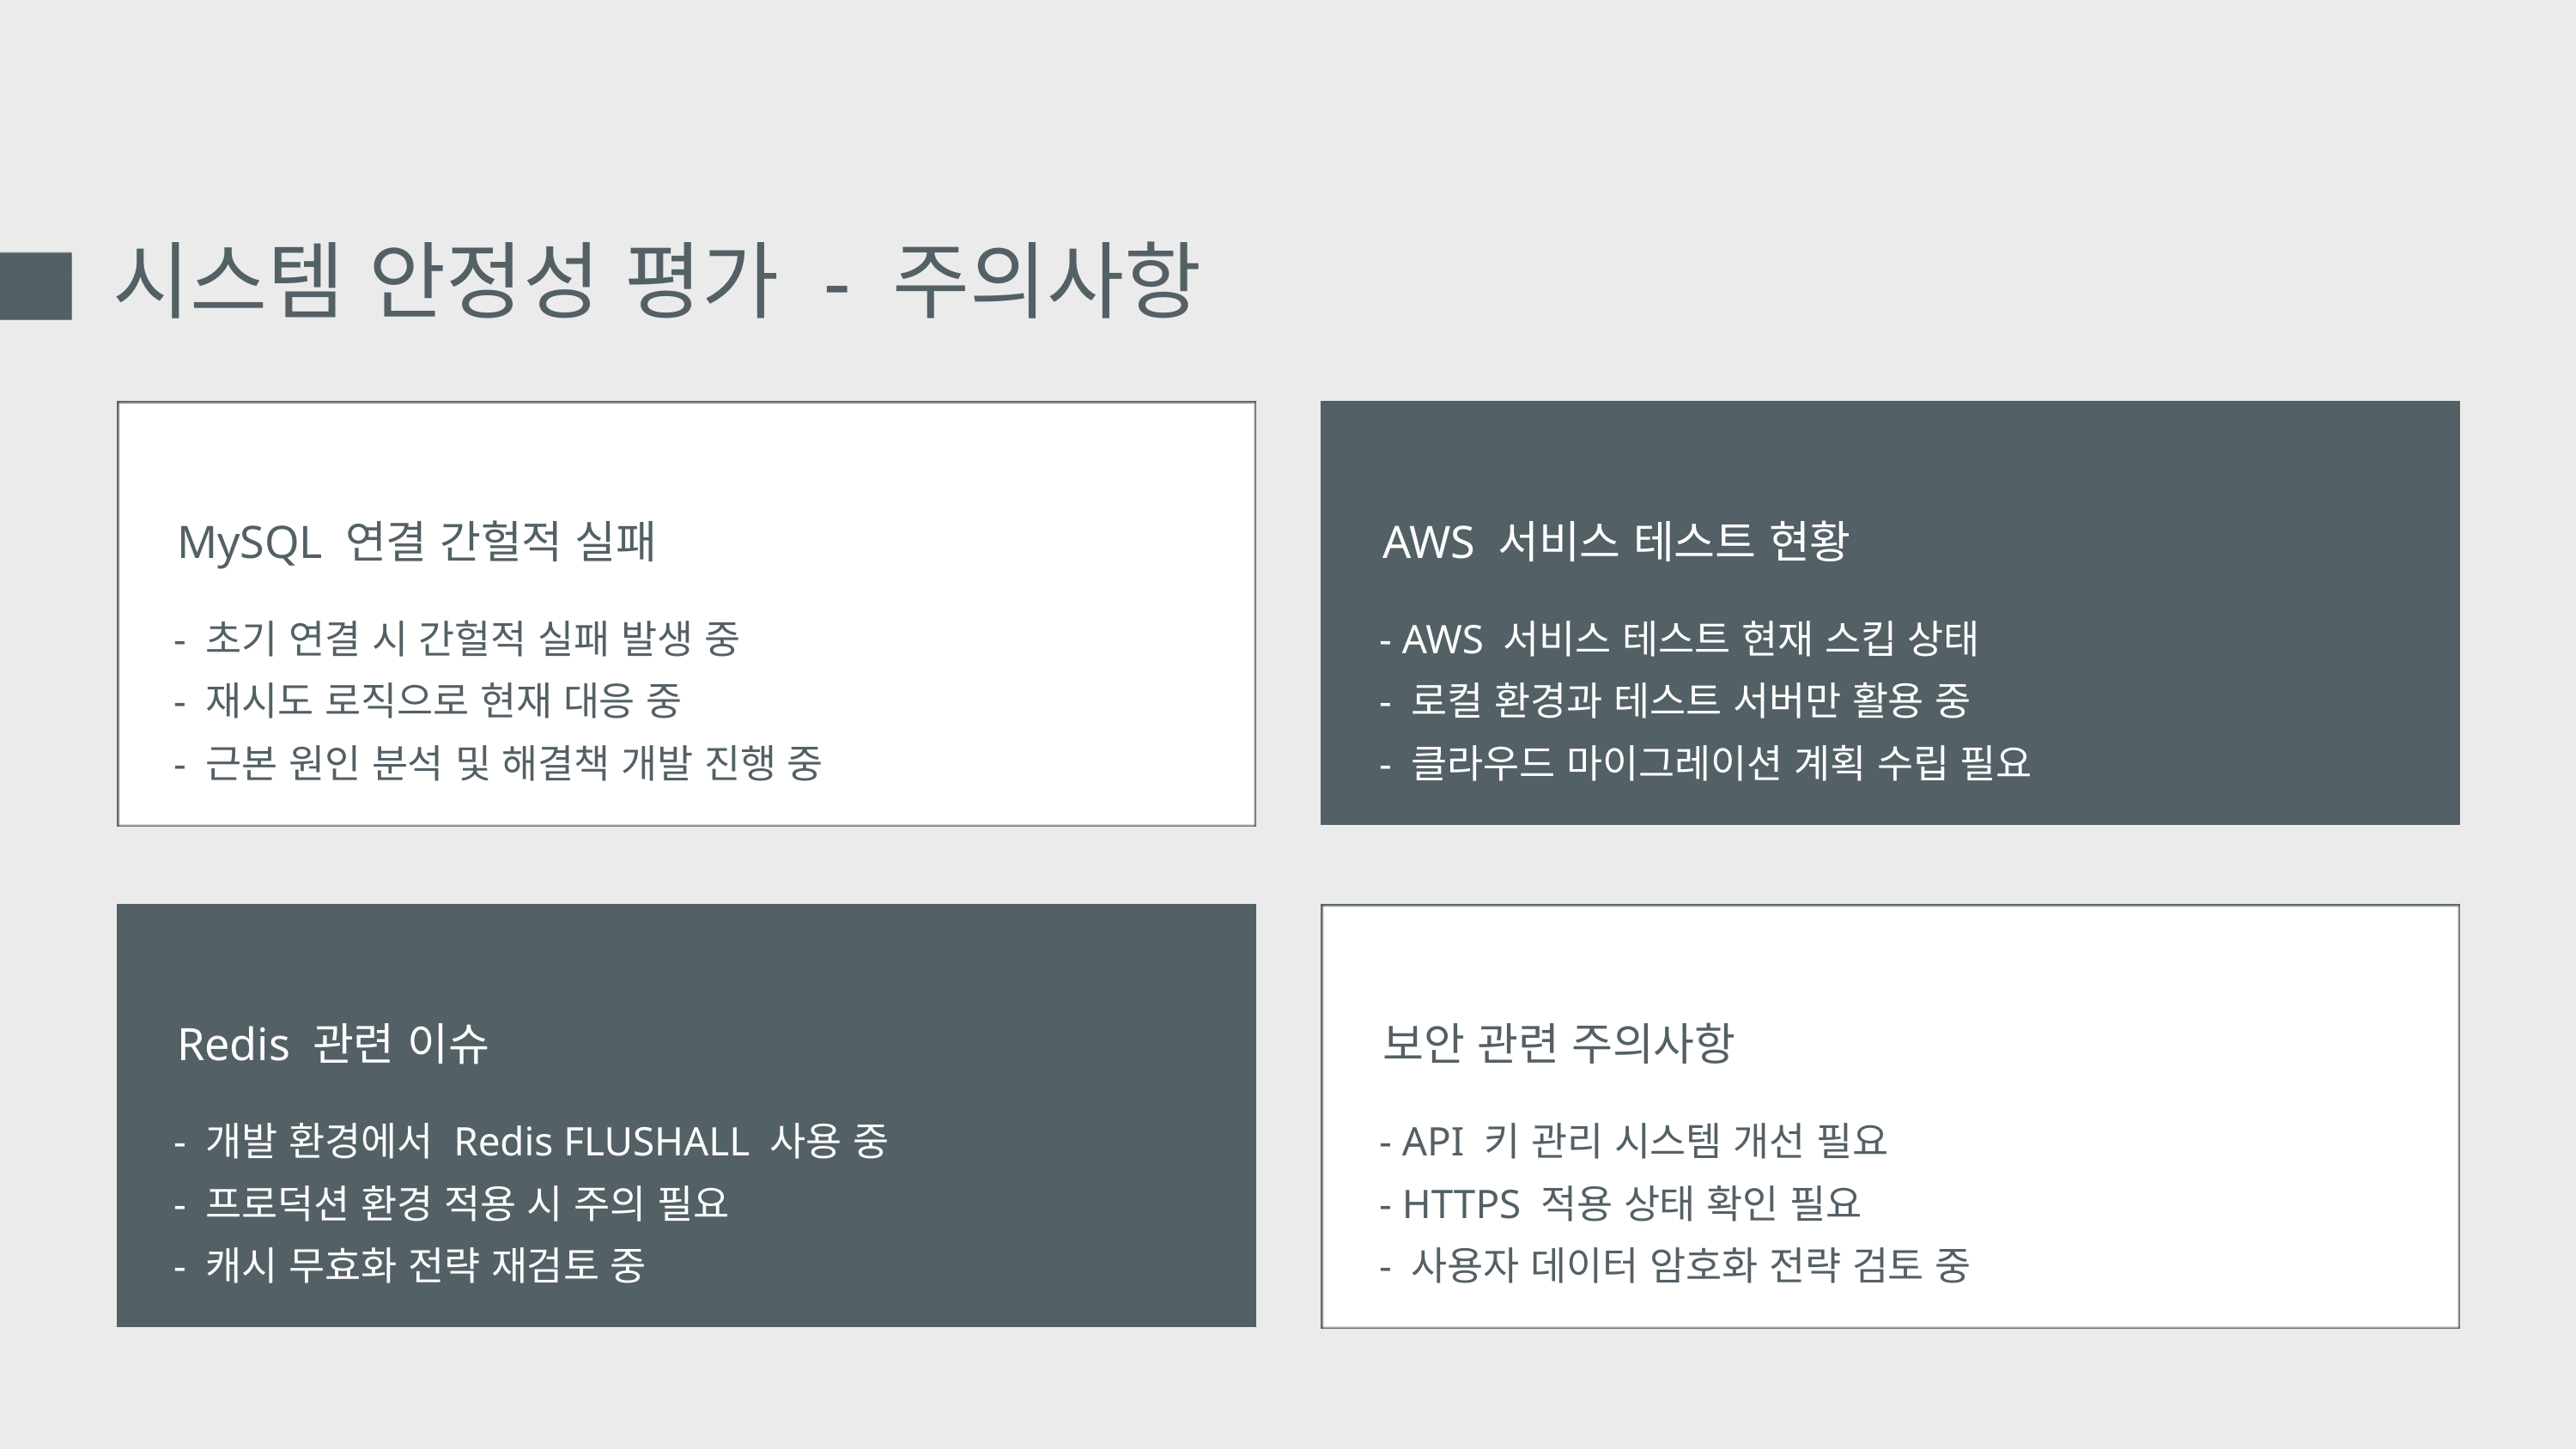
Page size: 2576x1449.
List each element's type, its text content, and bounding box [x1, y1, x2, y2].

text_box 시스템 안정성 평가 - 주의사항 [112, 223, 2476, 342]
picture [116, 902, 1256, 1328]
picture [1320, 400, 2460, 825]
picture [116, 400, 1256, 827]
picture [0, 252, 72, 321]
picture [1320, 902, 2460, 1330]
